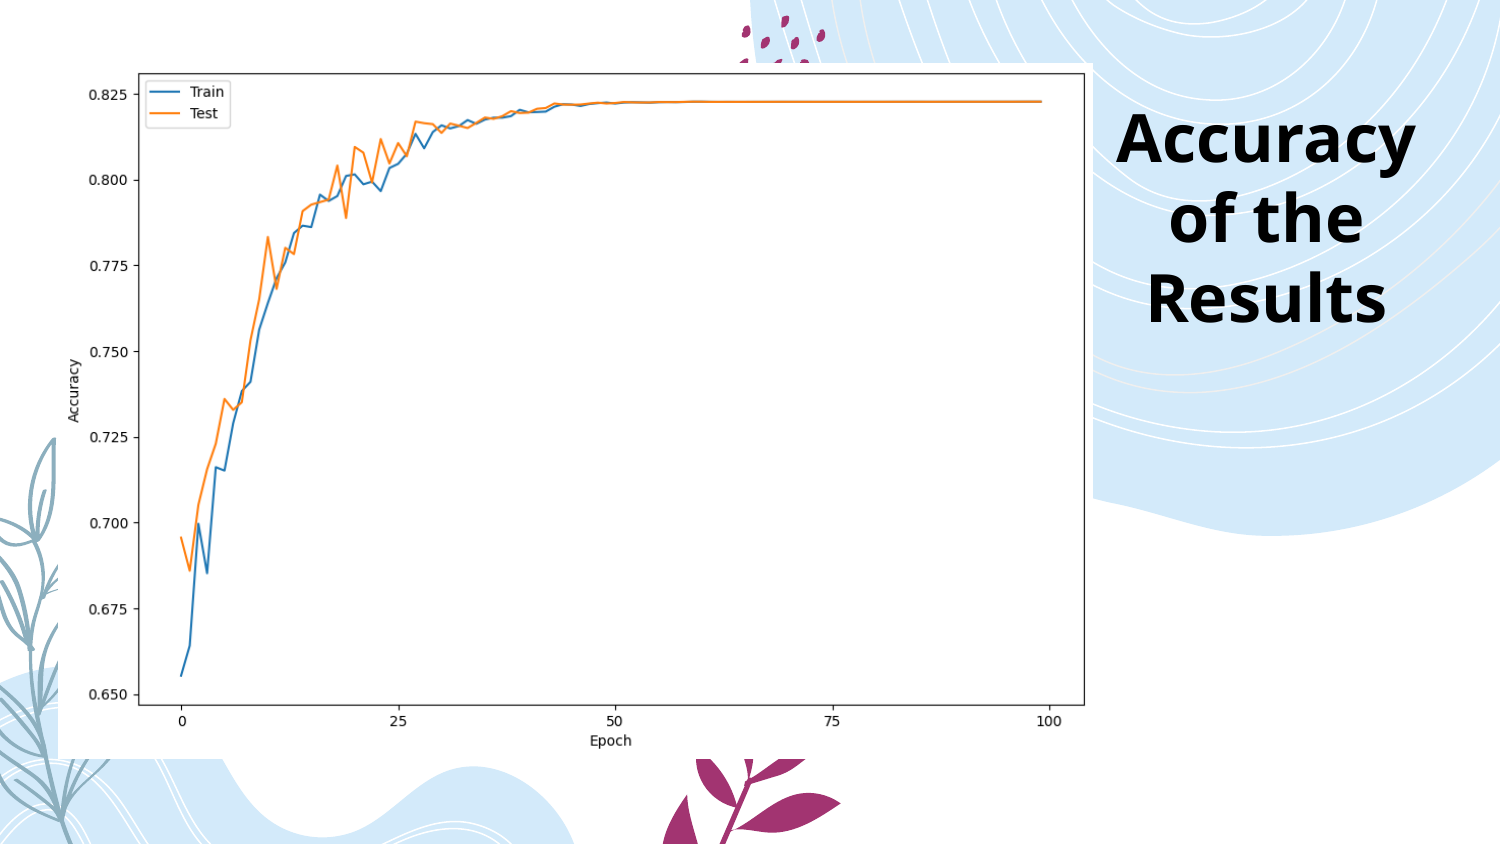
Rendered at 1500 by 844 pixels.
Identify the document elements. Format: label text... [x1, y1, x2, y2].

title Accuracy of the Results [1098, 80, 1470, 752]
picture [57, 63, 1094, 760]
